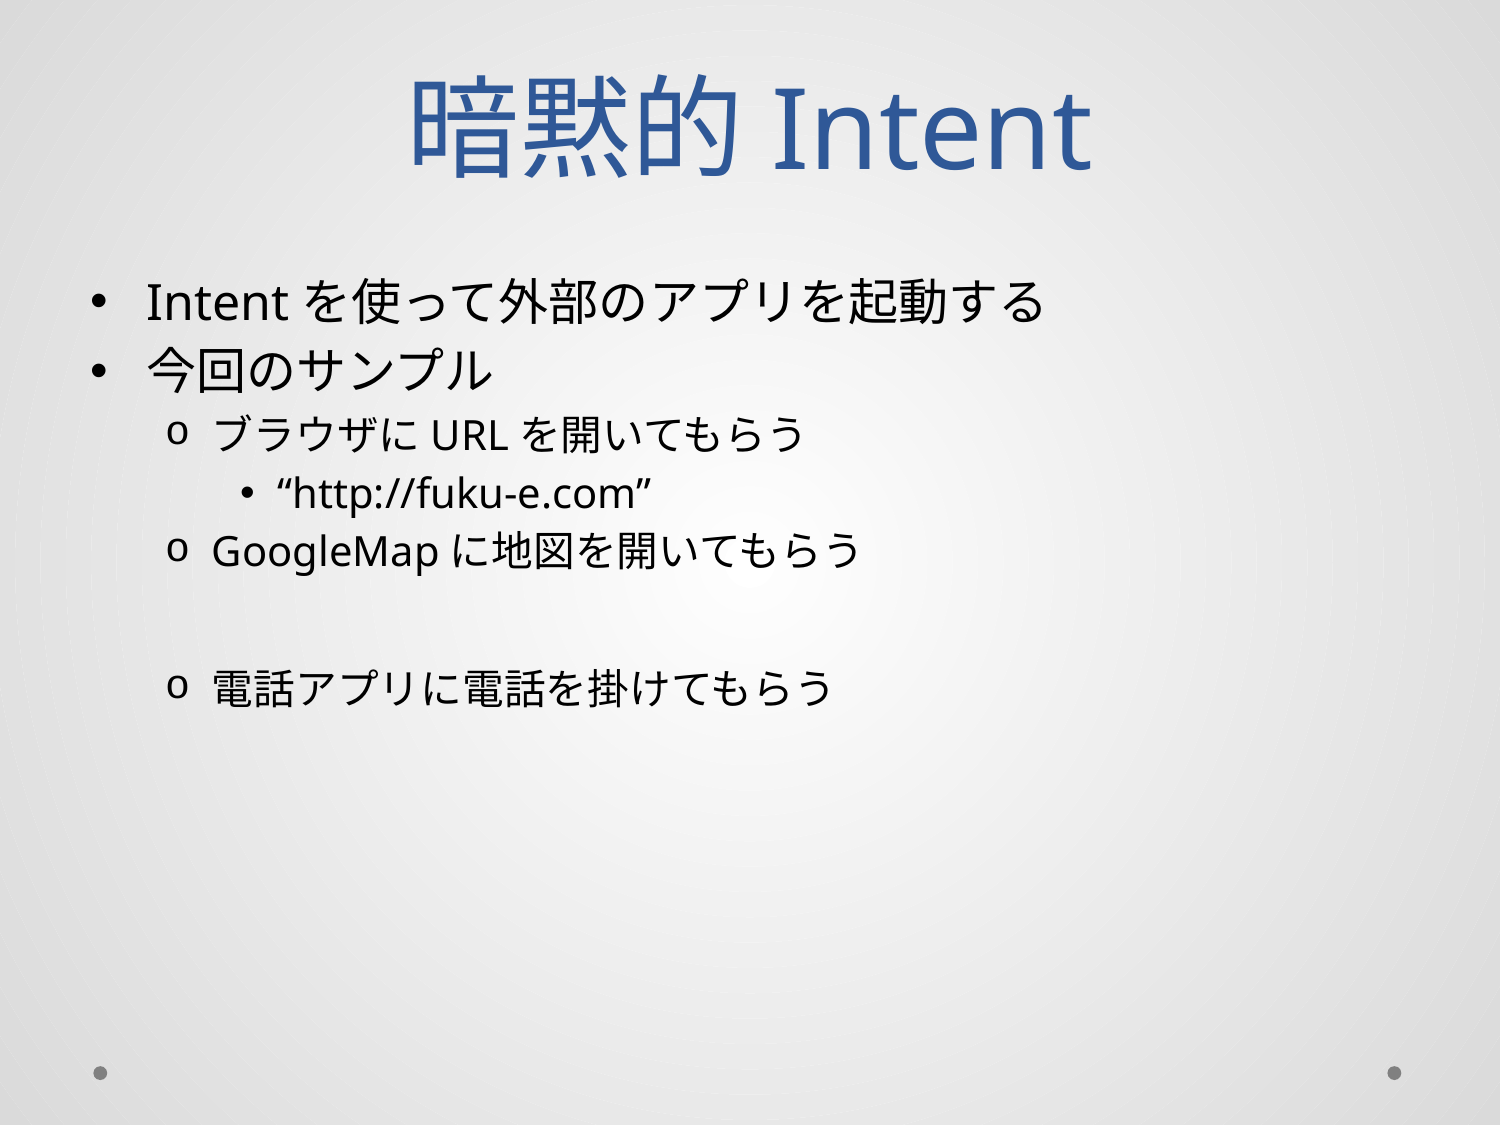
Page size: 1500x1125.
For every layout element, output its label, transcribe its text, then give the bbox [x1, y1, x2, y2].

title 暗黙的Intent [75, 0, 1425, 262]
list Intentを使って外部のアプリを起動する 今回のサンプル ブラウザにURLを開いてもらう “http://fuku-e.com” GoogleMapに地図を開いてもらう 電話アプリに電話を掛けてもらう [75, 262, 1425, 1005]
